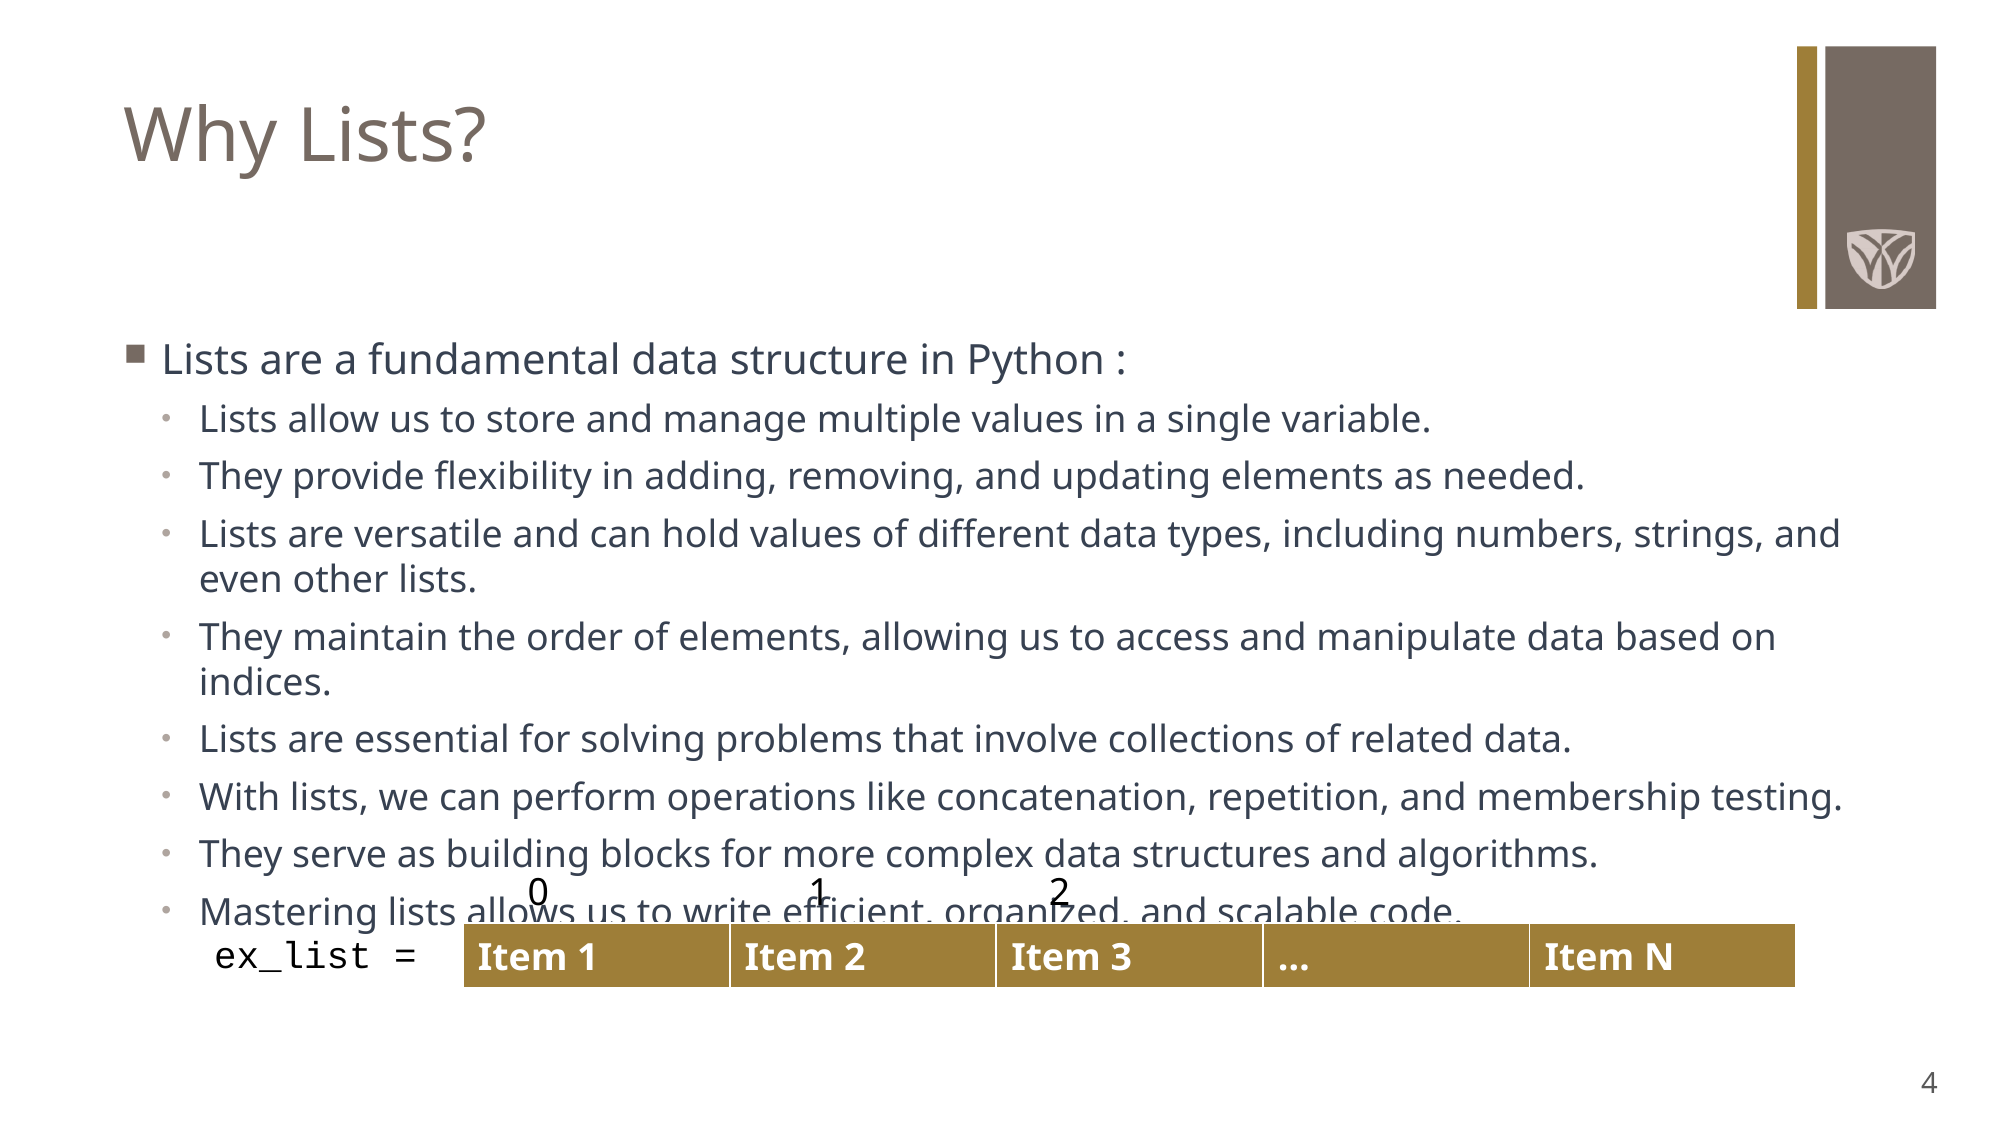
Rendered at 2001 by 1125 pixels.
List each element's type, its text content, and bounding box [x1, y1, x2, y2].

title Why Lists? [109, 79, 1762, 263]
text_box ex_list = [190, 923, 463, 983]
table_header Item N [1530, 924, 1795, 987]
text_box 1 [793, 860, 912, 921]
table_header … [1264, 924, 1529, 987]
table_header Item 1 [464, 924, 729, 987]
text_box 2 [1034, 860, 1153, 921]
table_header Item 2 [731, 924, 995, 987]
text_box 0 [512, 860, 632, 921]
list Lists are a fundamental data structure in Python : Lists allow us to store and manage multiple values in a single variable. They provide flexibility in adding, removing, and updating elements as needed. Lists are versatile and can hold values of different data types, including numbers, strings, and even other lists. They maintain the order of elements, allowing us to access and manipulate data based on indices. Lists are essential for solving problems that involve collections of related data. With lists, we can perform operations like concatenation, repetition, and membership testing. They serve as building blocks for more complex data structures and algorithms. Mastering lists allows us to write efficient, organized, and scalable code. [109, 324, 1880, 1005]
slide_number 4 [1831, 1054, 1953, 1115]
table_header Item 3 [997, 924, 1262, 987]
